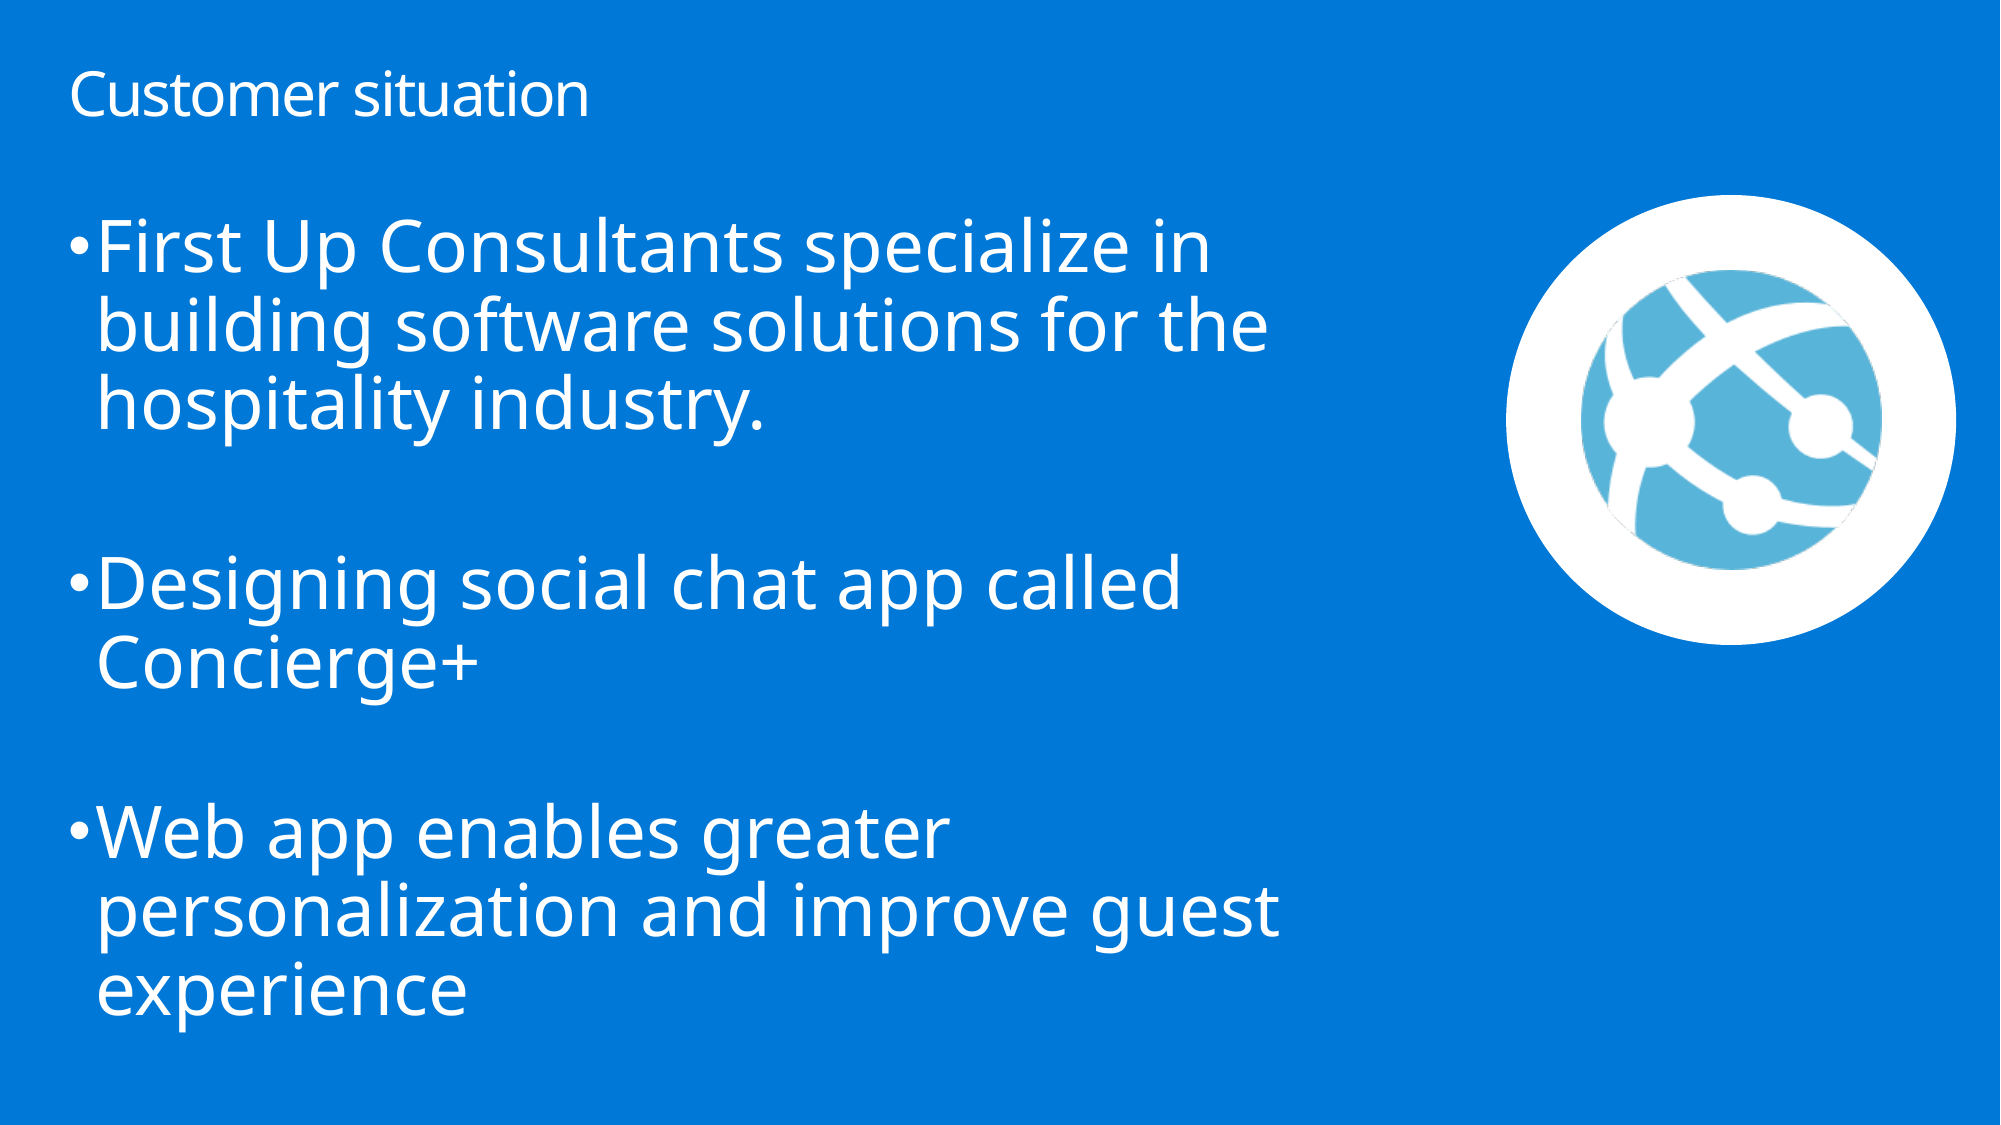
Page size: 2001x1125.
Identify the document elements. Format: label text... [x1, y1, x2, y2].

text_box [1505, 194, 1957, 646]
title Customer situation [44, 47, 1957, 195]
list First Up Consultants specialize in building software solutions for the hospitality industry. Designing social chat app called Concierge+ Web app enables greater personalization and improve guest experience [44, 195, 1507, 1047]
